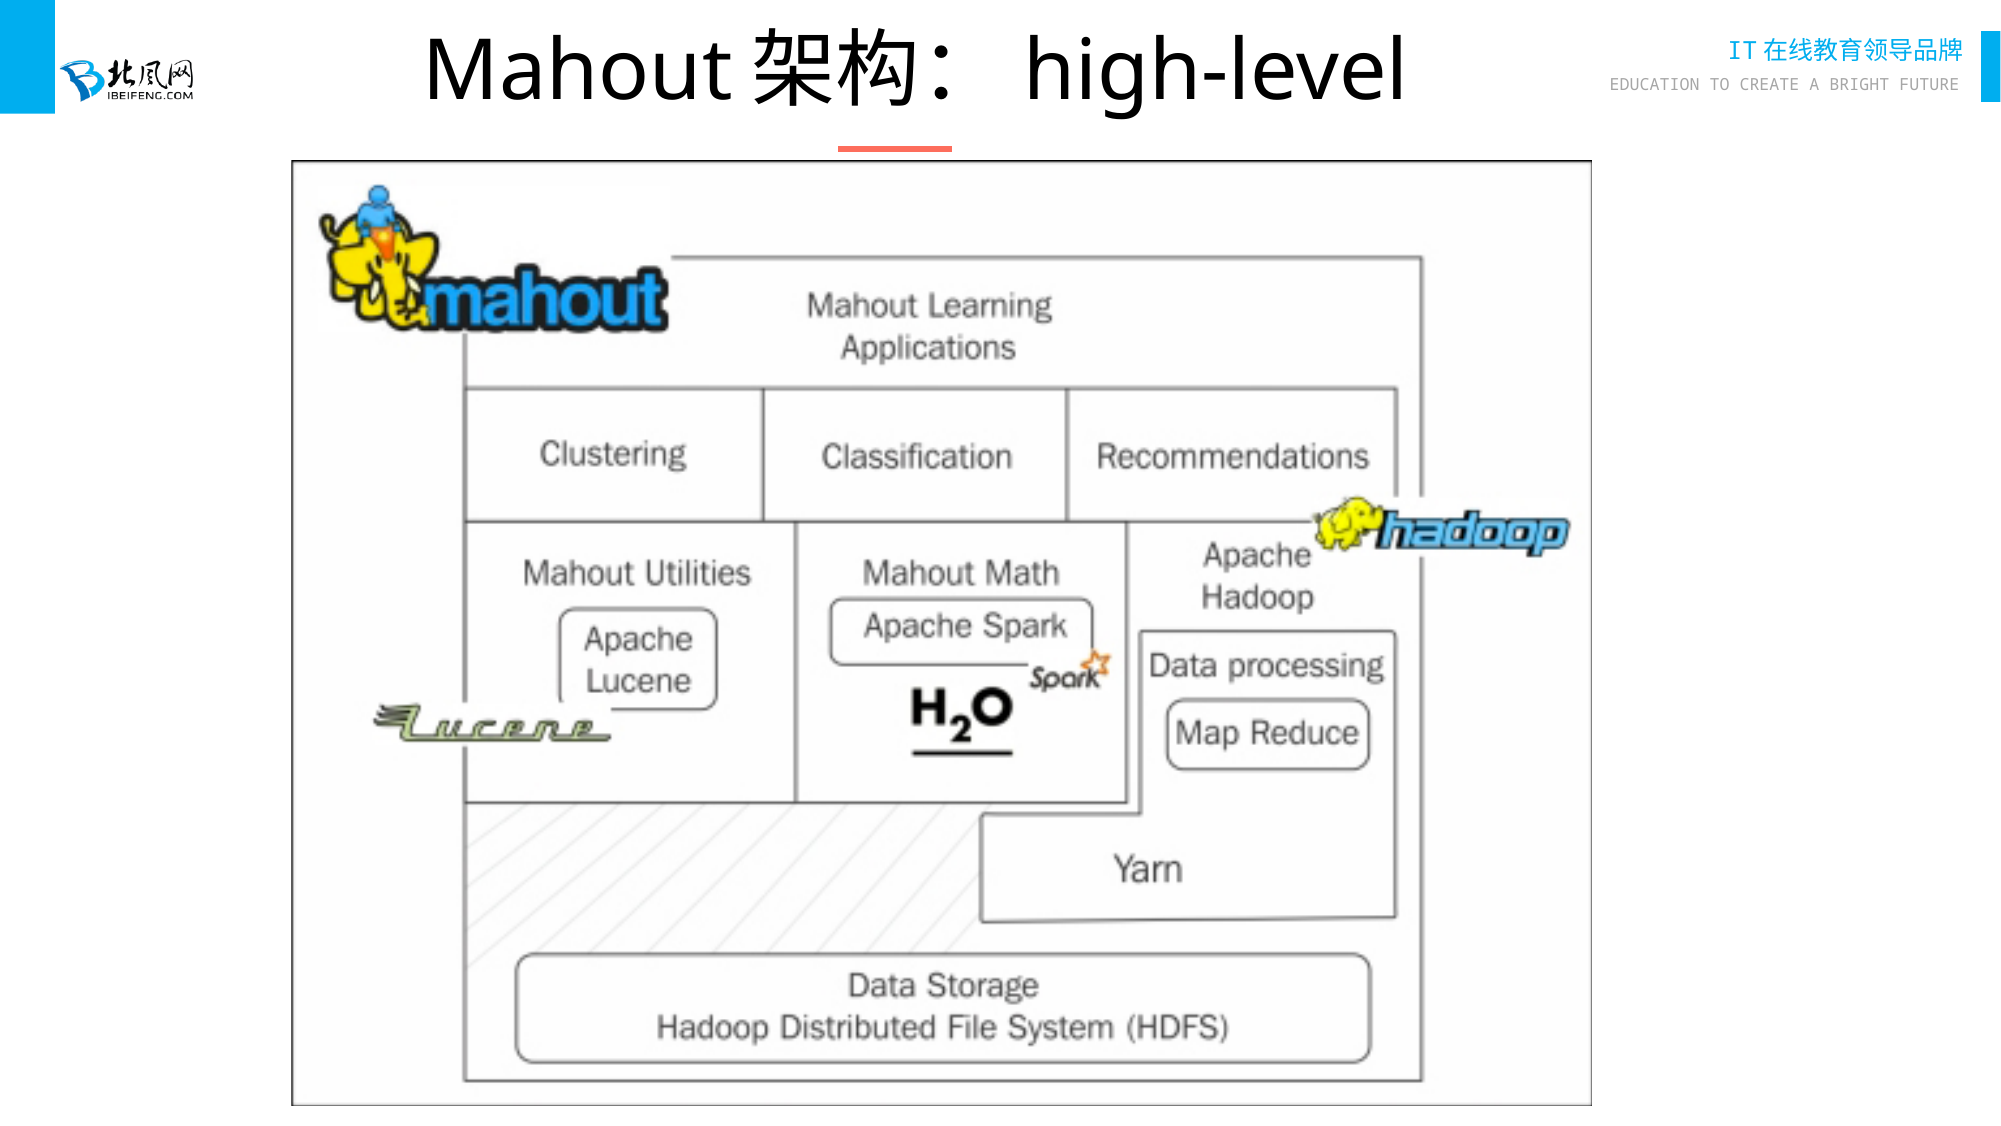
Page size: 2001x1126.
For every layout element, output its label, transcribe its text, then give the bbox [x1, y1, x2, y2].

title Mahout架构：high-level [204, 19, 1628, 126]
picture [291, 160, 1592, 1106]
picture [56, 54, 198, 103]
